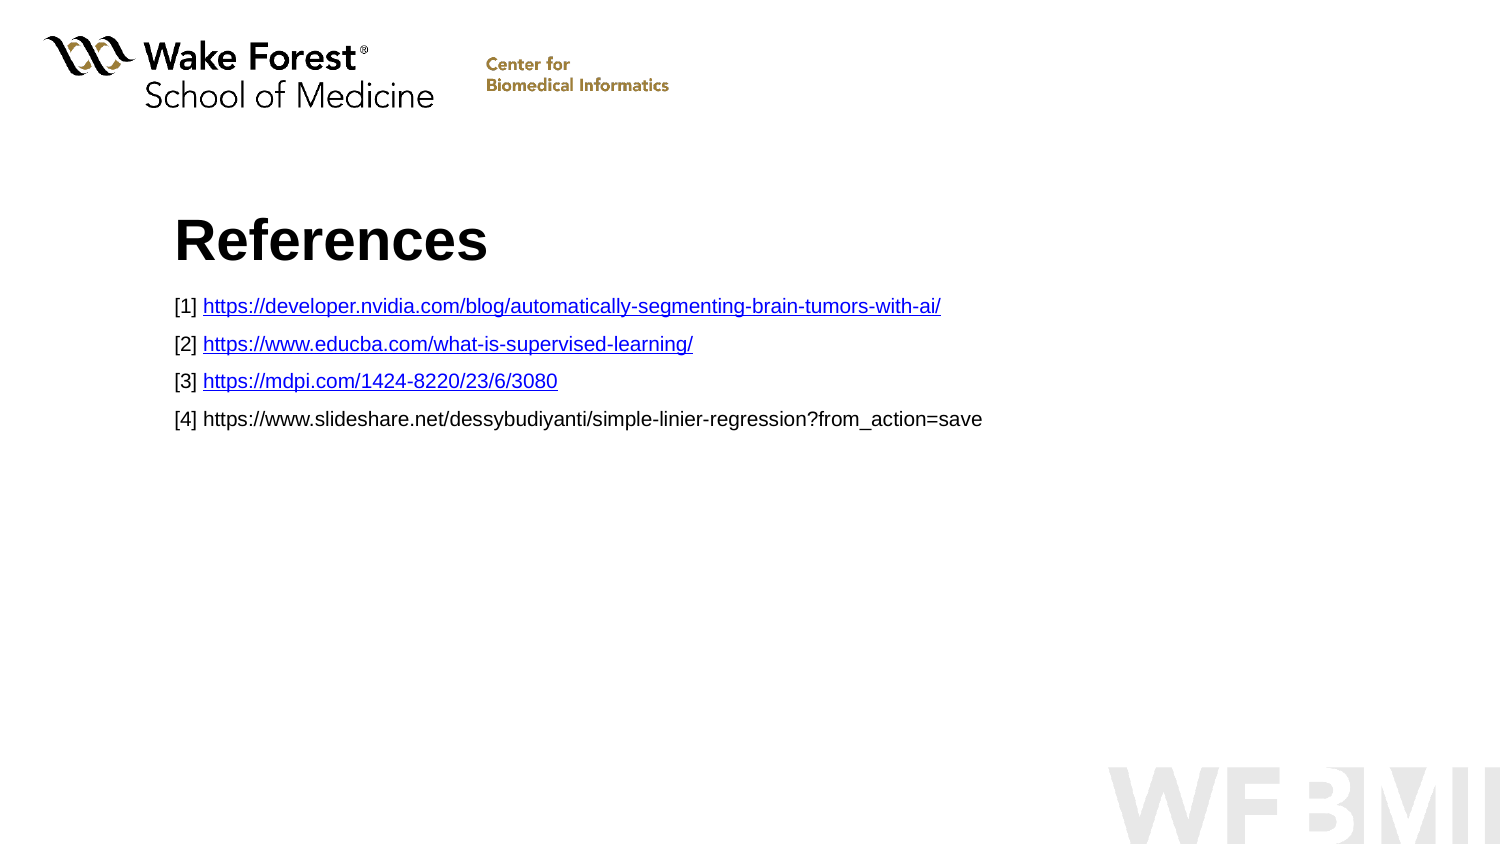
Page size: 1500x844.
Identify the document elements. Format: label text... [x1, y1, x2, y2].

title References [174, 201, 1229, 273]
subtitle [1] https://developer.nvidia.com/blog/automatically-segmenting-brain-tumors-with-ai/ [2] https://www.educba.com/what-is-supervised-learning/ [3] https://mdpi.com/1424-8220/23/6/3080 [4] https://www.slideshare.net/dessybudiyanti/simple-linier-regression?from_action=save [174, 293, 1229, 508]
picture [43, 36, 669, 108]
